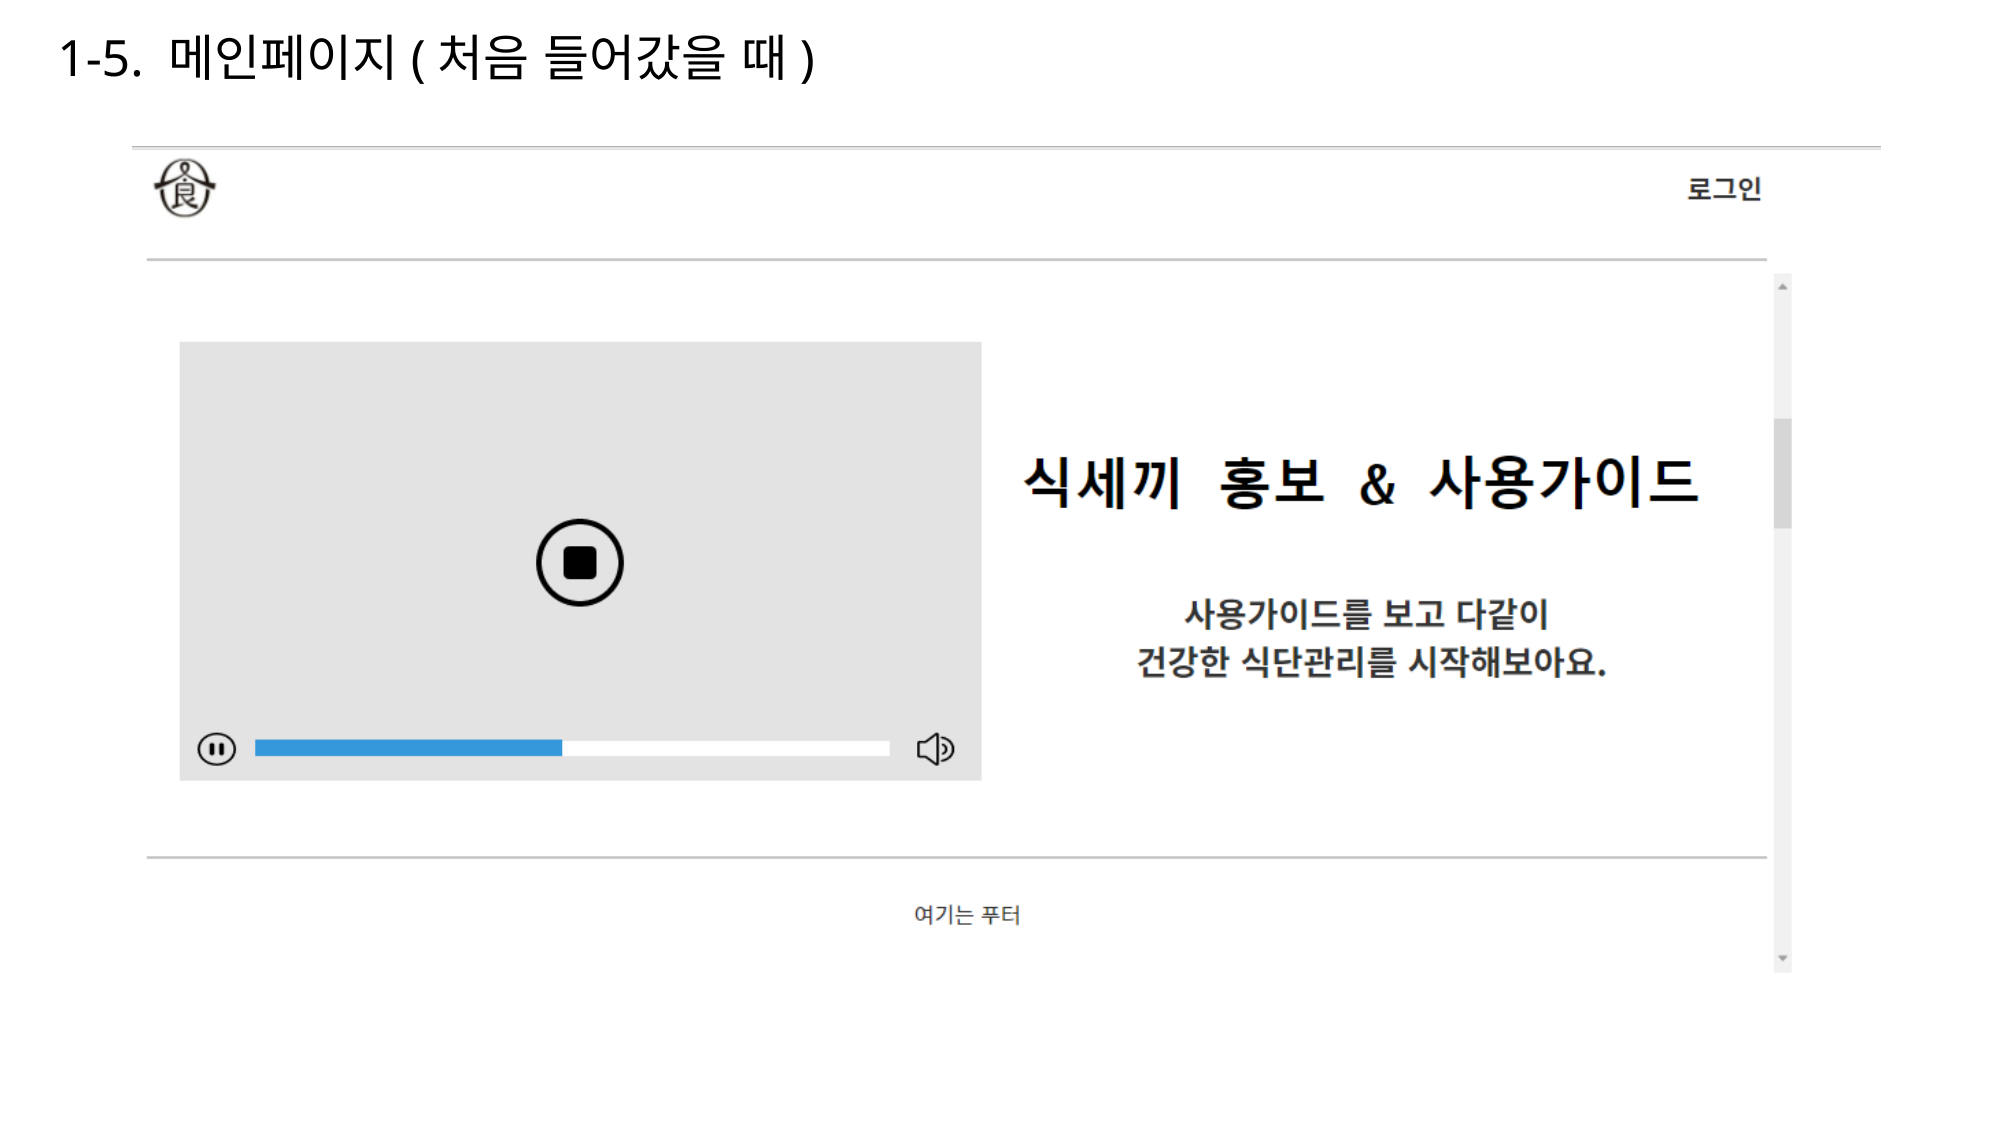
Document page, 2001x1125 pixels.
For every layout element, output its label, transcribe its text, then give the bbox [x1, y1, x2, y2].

picture [132, 146, 1881, 1025]
subtitle 1-5. 메인페이지(처음 들어갔을 때) [42, 25, 874, 120]
